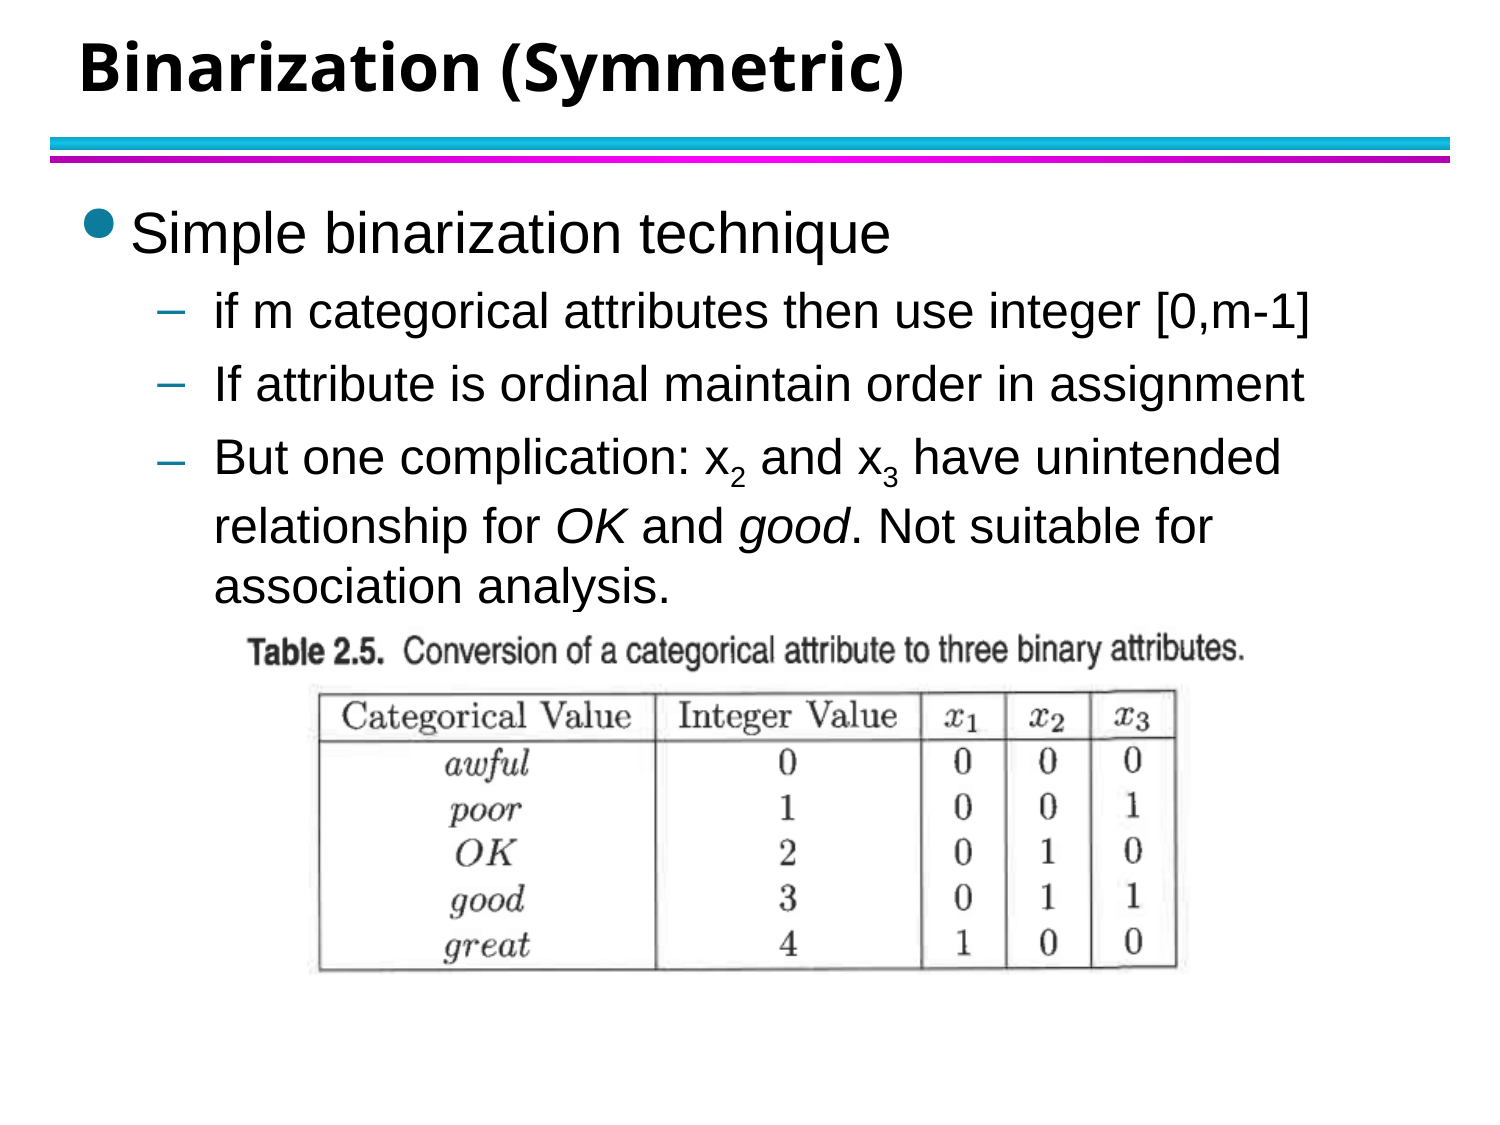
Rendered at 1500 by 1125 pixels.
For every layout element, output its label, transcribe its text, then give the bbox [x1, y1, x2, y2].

title Binarization (Symmetric) [62, 24, 1421, 113]
picture [225, 612, 1259, 989]
list Simple binarization technique if m categorical attributes then use integer [0,m-1] If attribute is ordinal maintain order in assignment But one complication: x2 and x3 have unintended relationship for OK and good. Not suitable for association analysis. [67, 187, 1432, 1038]
